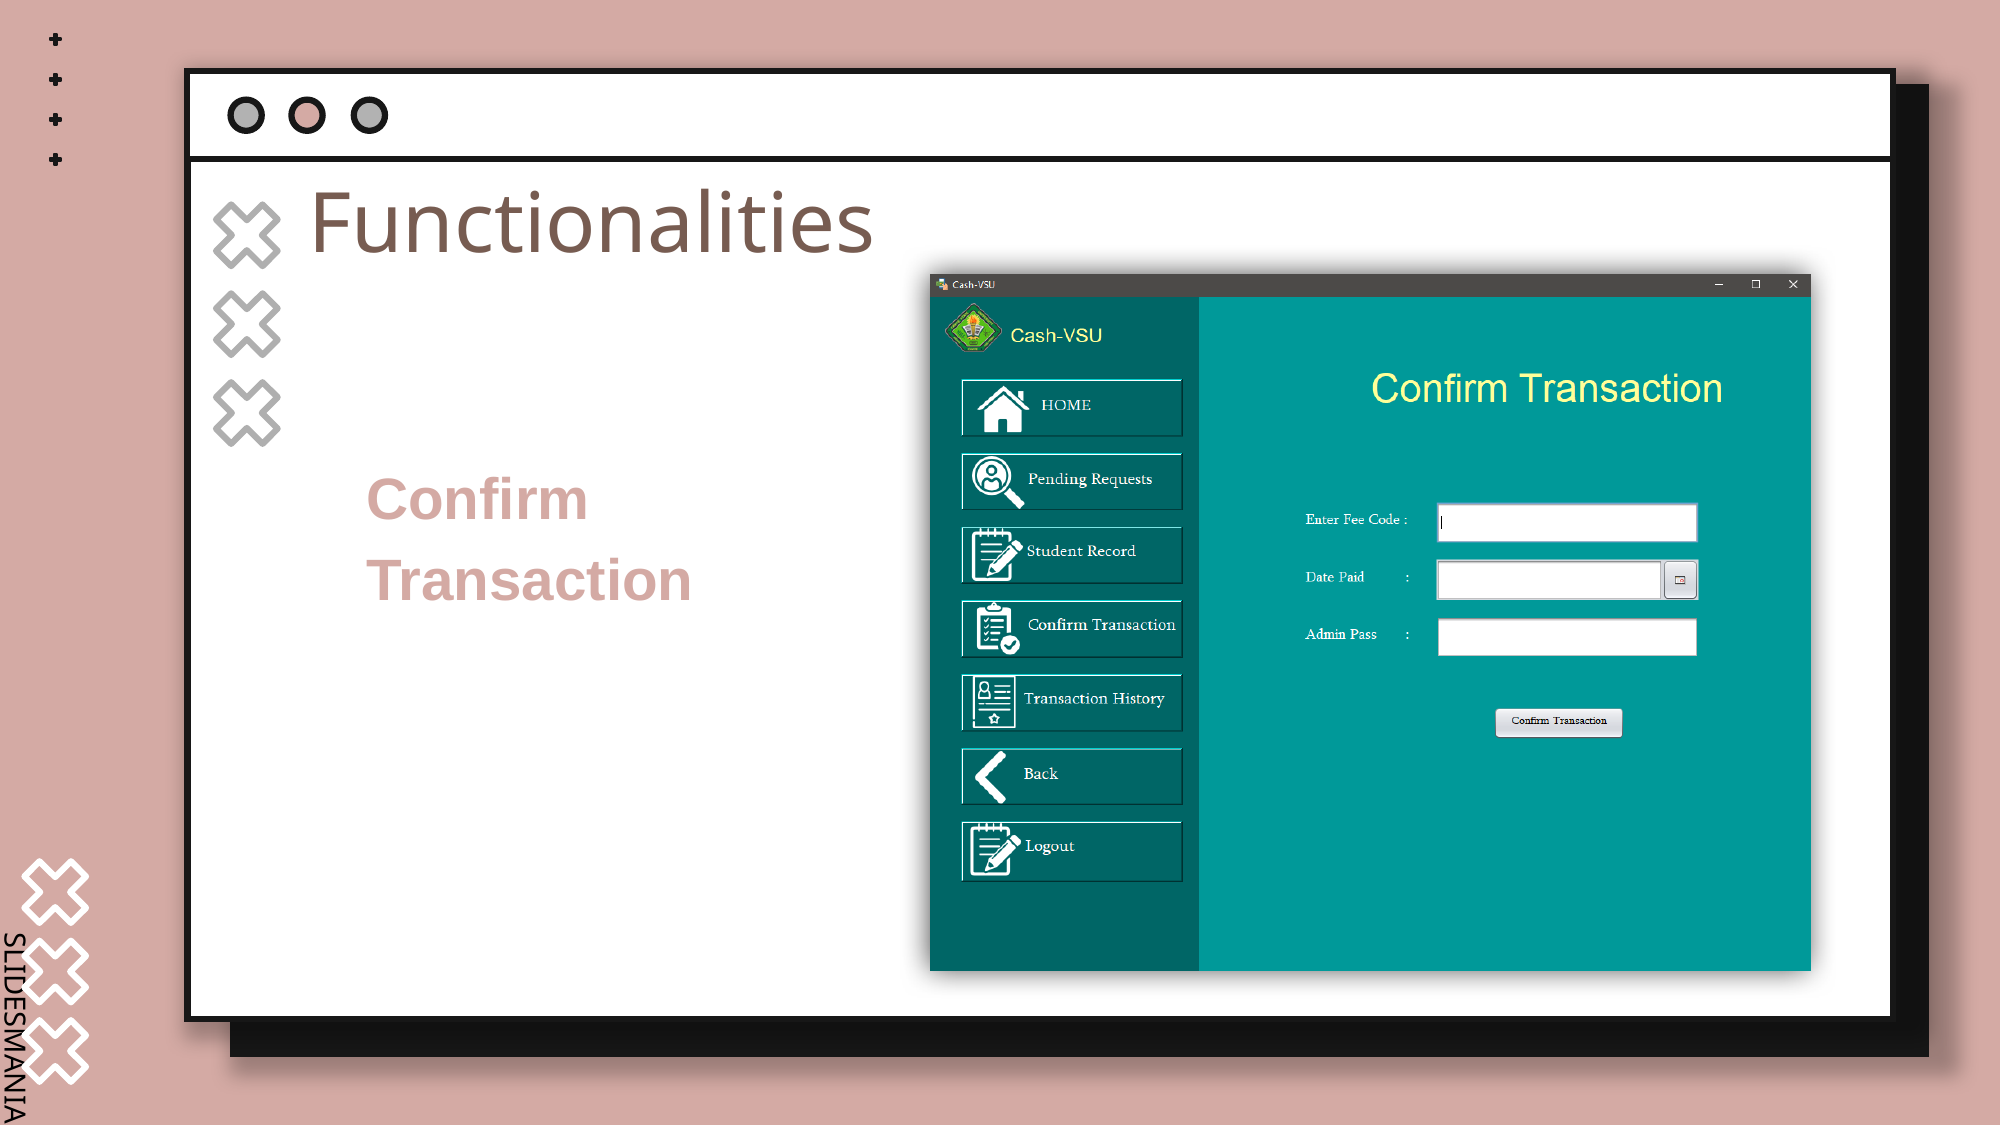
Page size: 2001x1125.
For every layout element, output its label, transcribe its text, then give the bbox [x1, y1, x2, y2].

text_box Confirm Transaction [346, 430, 879, 549]
picture [929, 274, 1811, 971]
title Functionalities [288, 149, 1712, 275]
